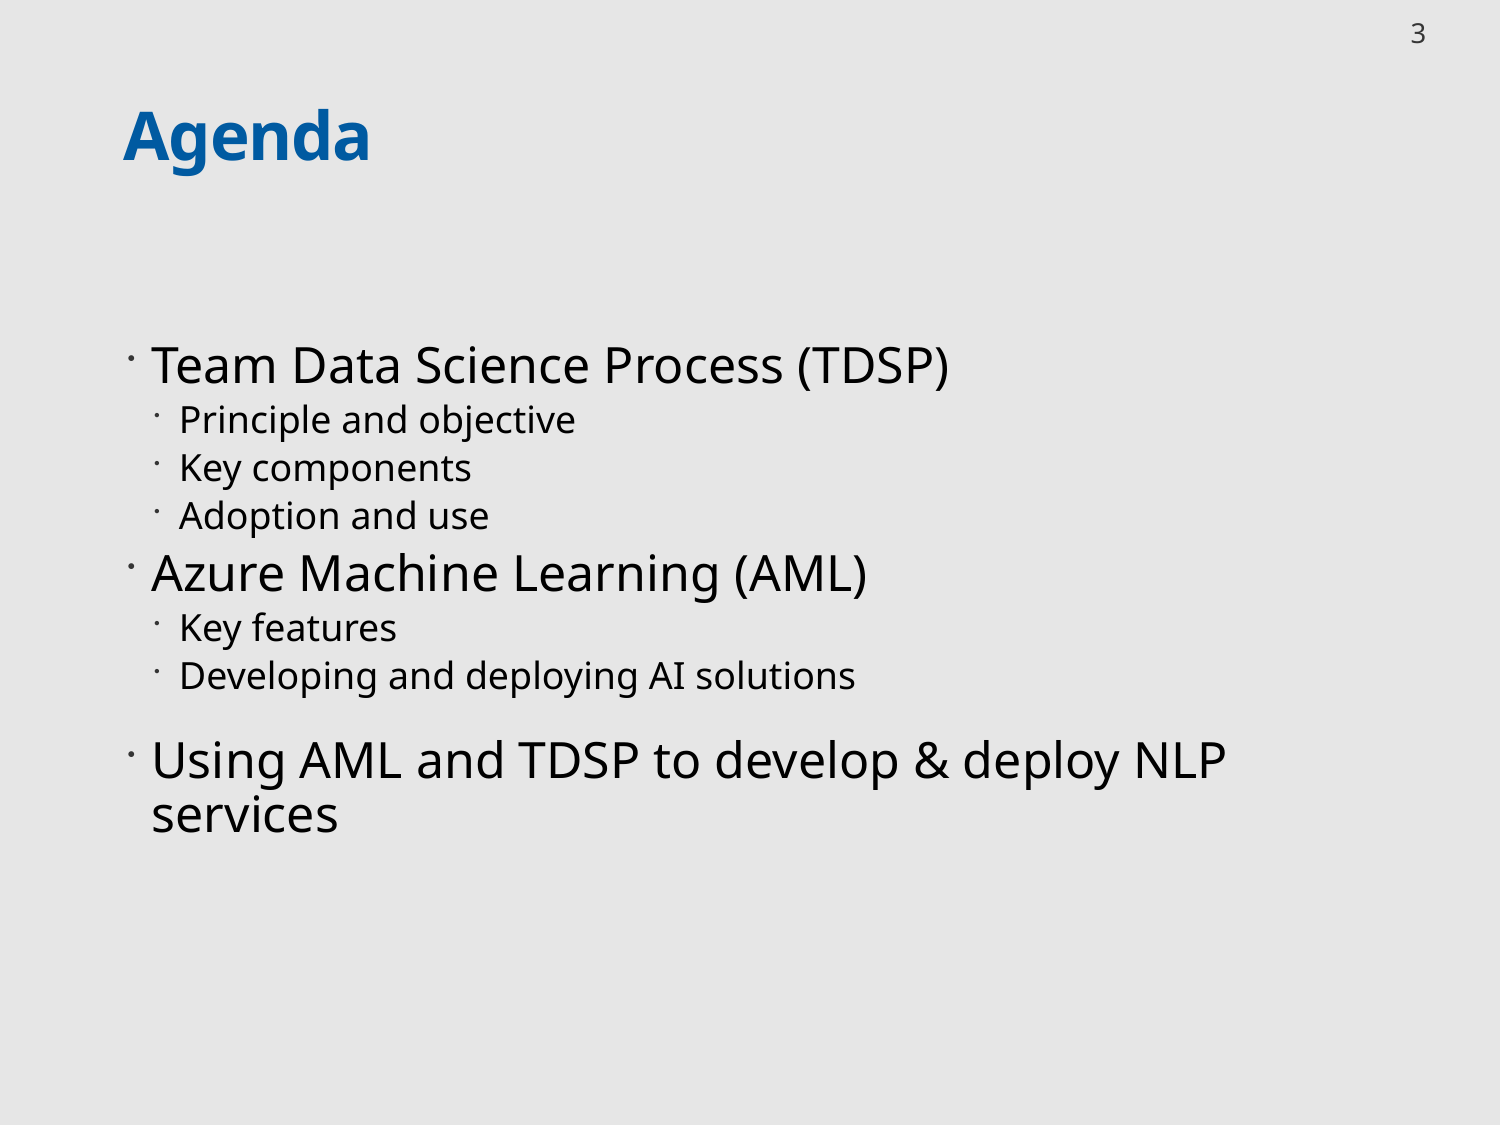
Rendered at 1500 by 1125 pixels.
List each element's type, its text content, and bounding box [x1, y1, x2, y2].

list Team Data Science Process (TDSP) Principle and objective Key components Adoption and use Azure Machine Learning (AML) Key features Developing and deploying AI solutions Using AML and TDSP to develop & deploy NLP services [99, 324, 1366, 823]
title Agenda [99, 87, 1500, 199]
text_box 3 [1388, 0, 1500, 68]
